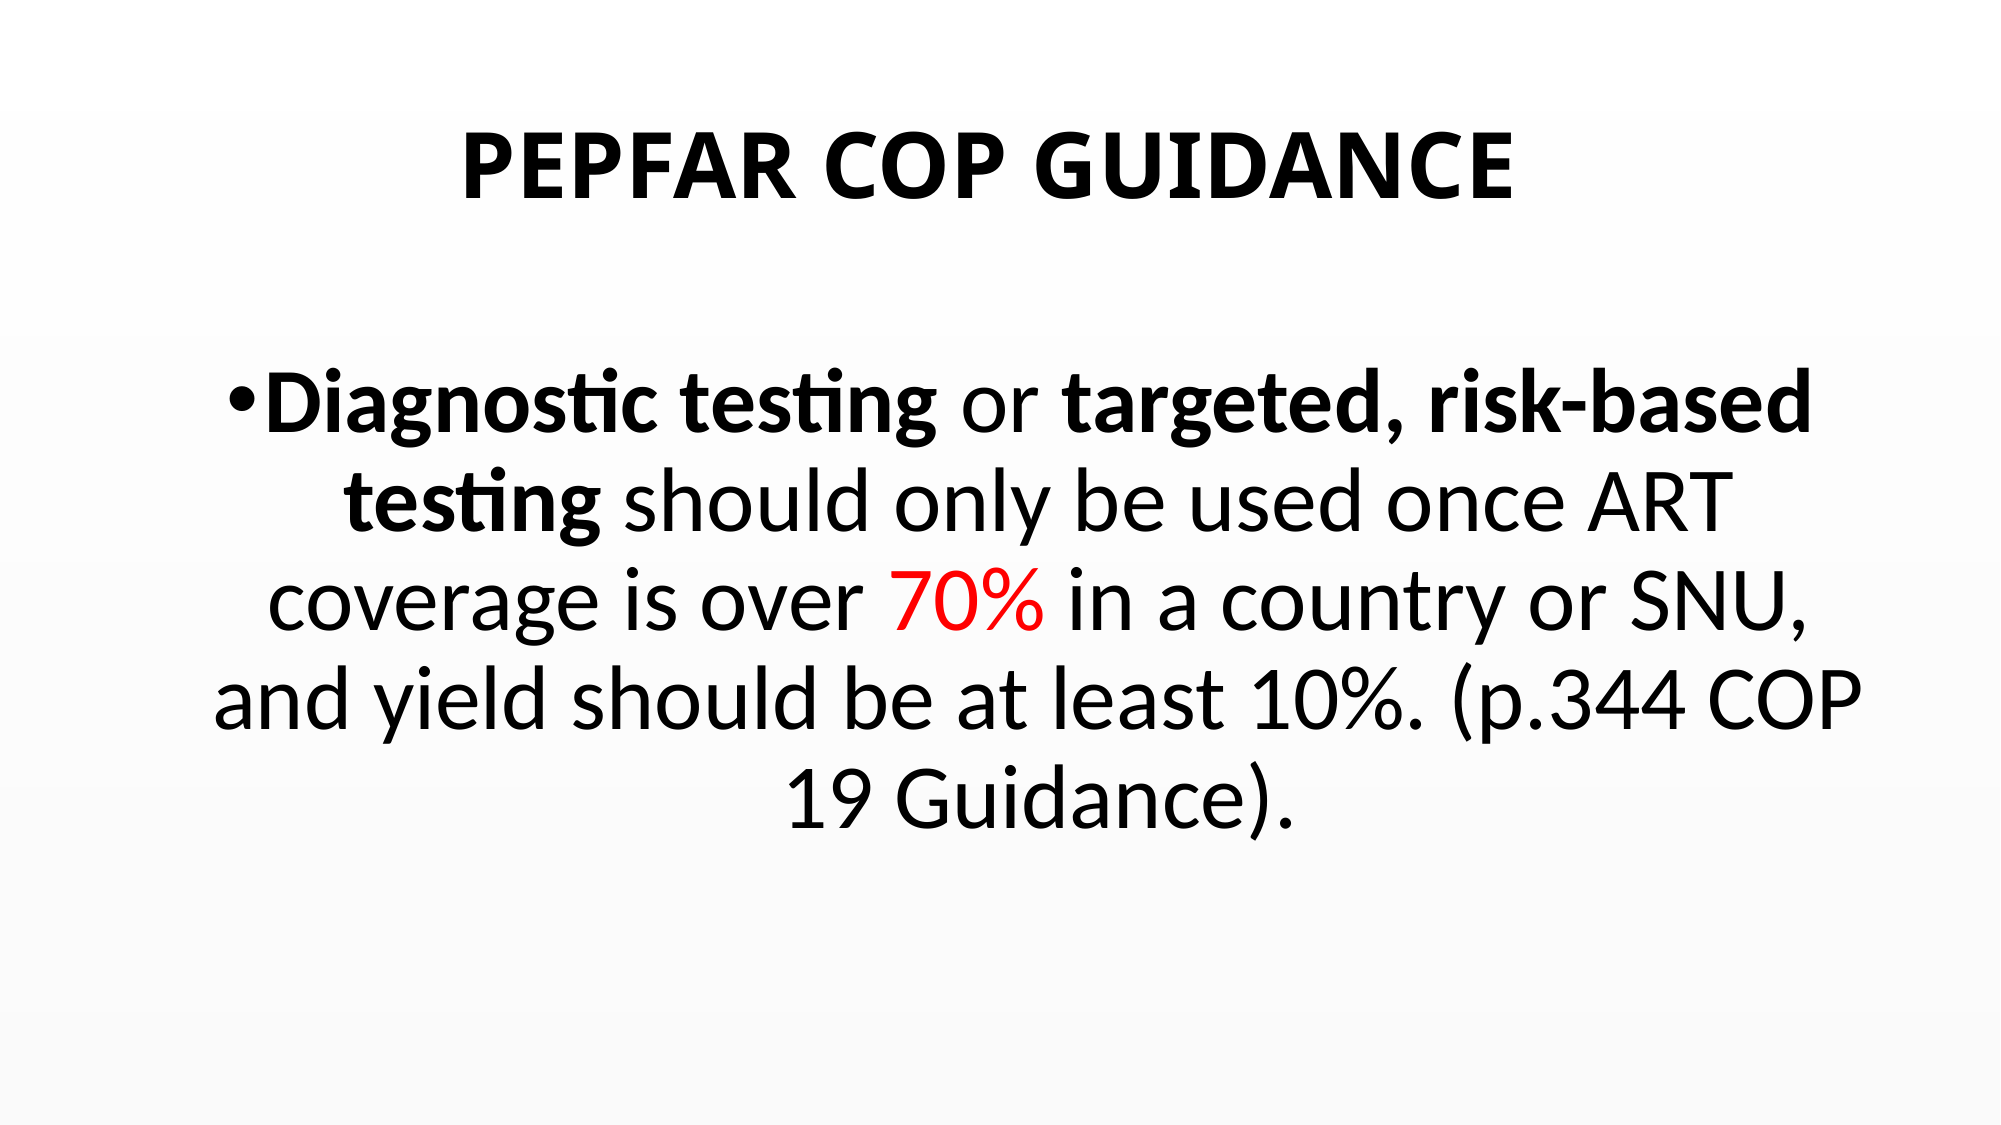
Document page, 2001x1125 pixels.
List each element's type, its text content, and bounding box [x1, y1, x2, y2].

list Diagnostic testing or targeted, risk-based testing should only be used once ART coverage is over 70% in a country or SNU, and yield should be at least 10%. (p.344 COP 19 Guidance). [154, 345, 1888, 970]
title PEPFAR COP GUIDANCE [137, 59, 1863, 278]
